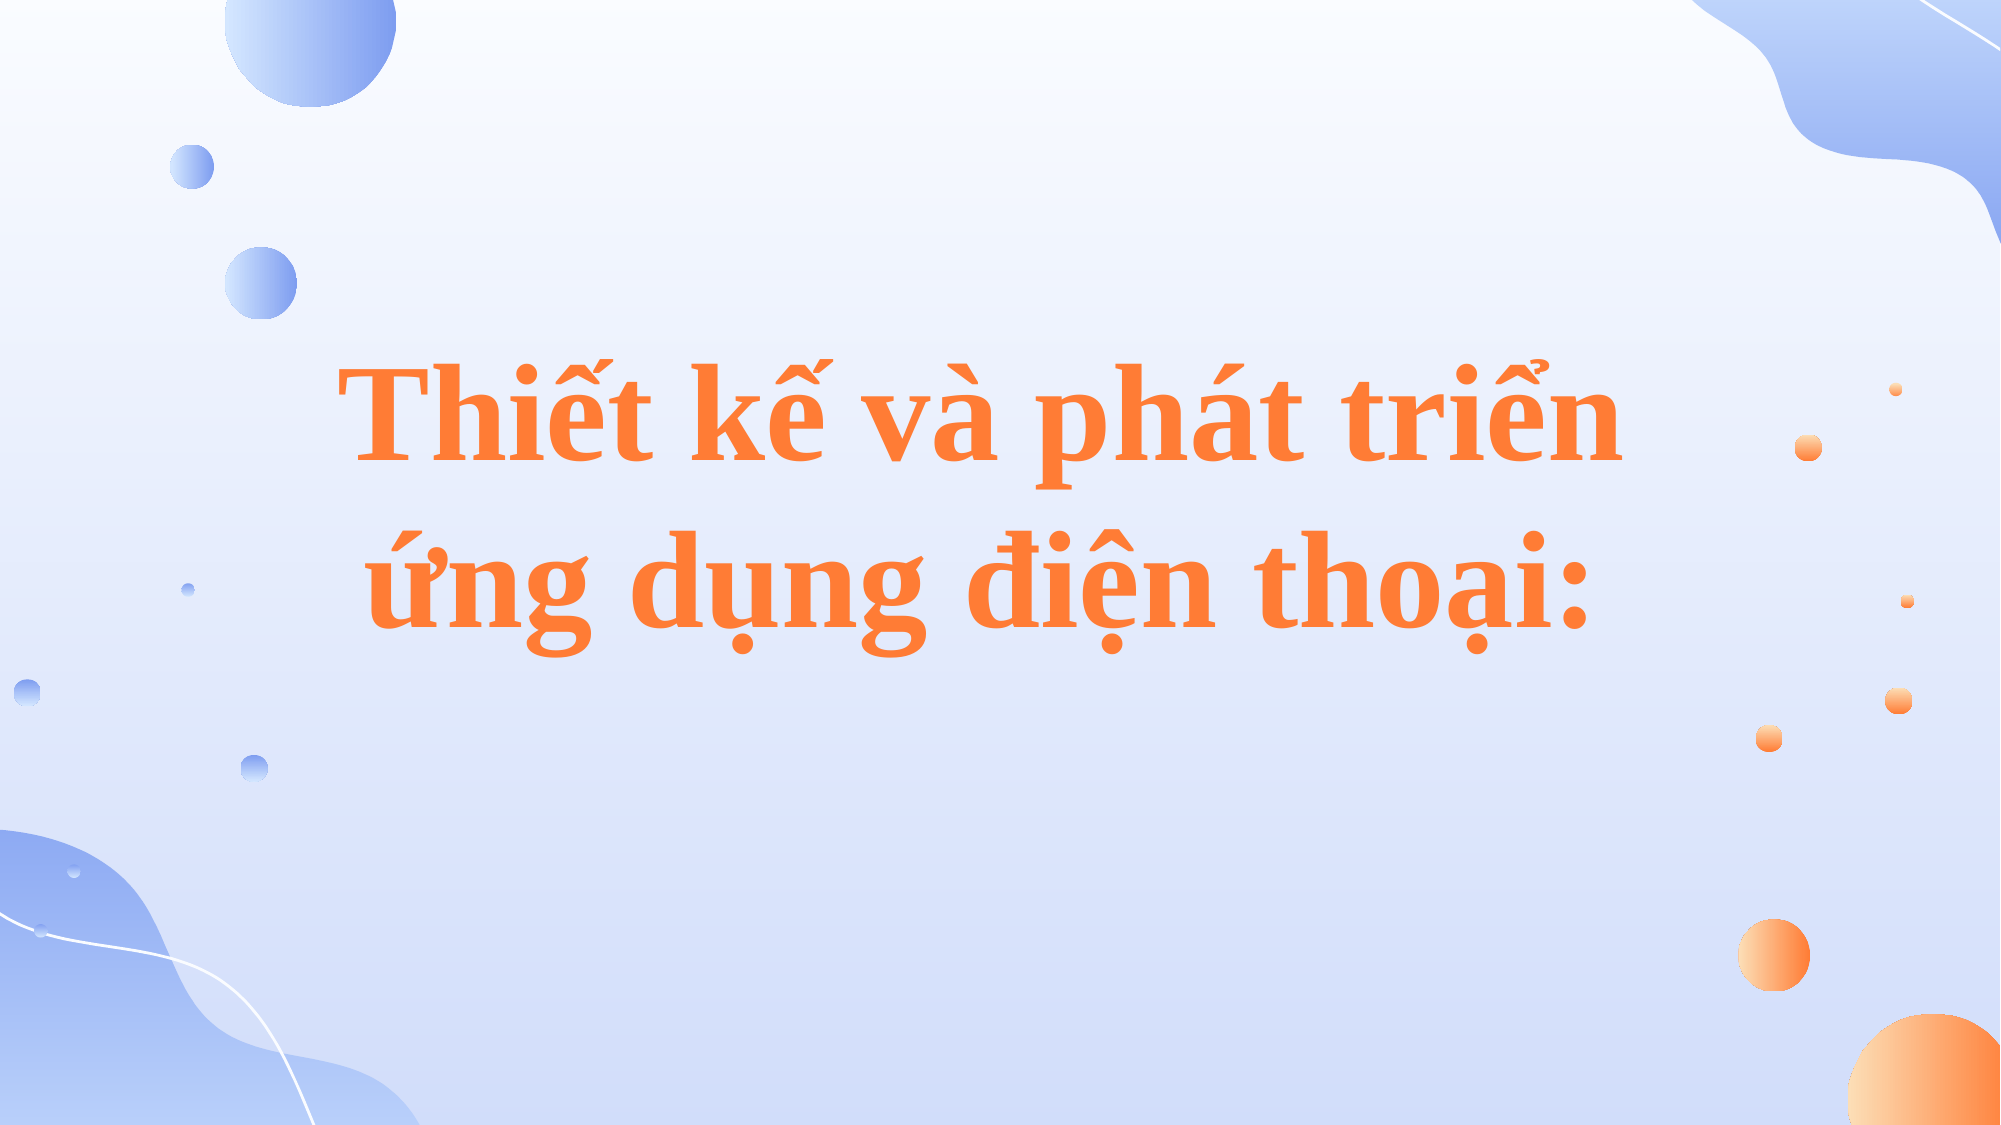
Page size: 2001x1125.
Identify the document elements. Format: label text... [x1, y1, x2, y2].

title Thiết kế và phát triển ứng dụng điện thoại: [212, 301, 1752, 669]
